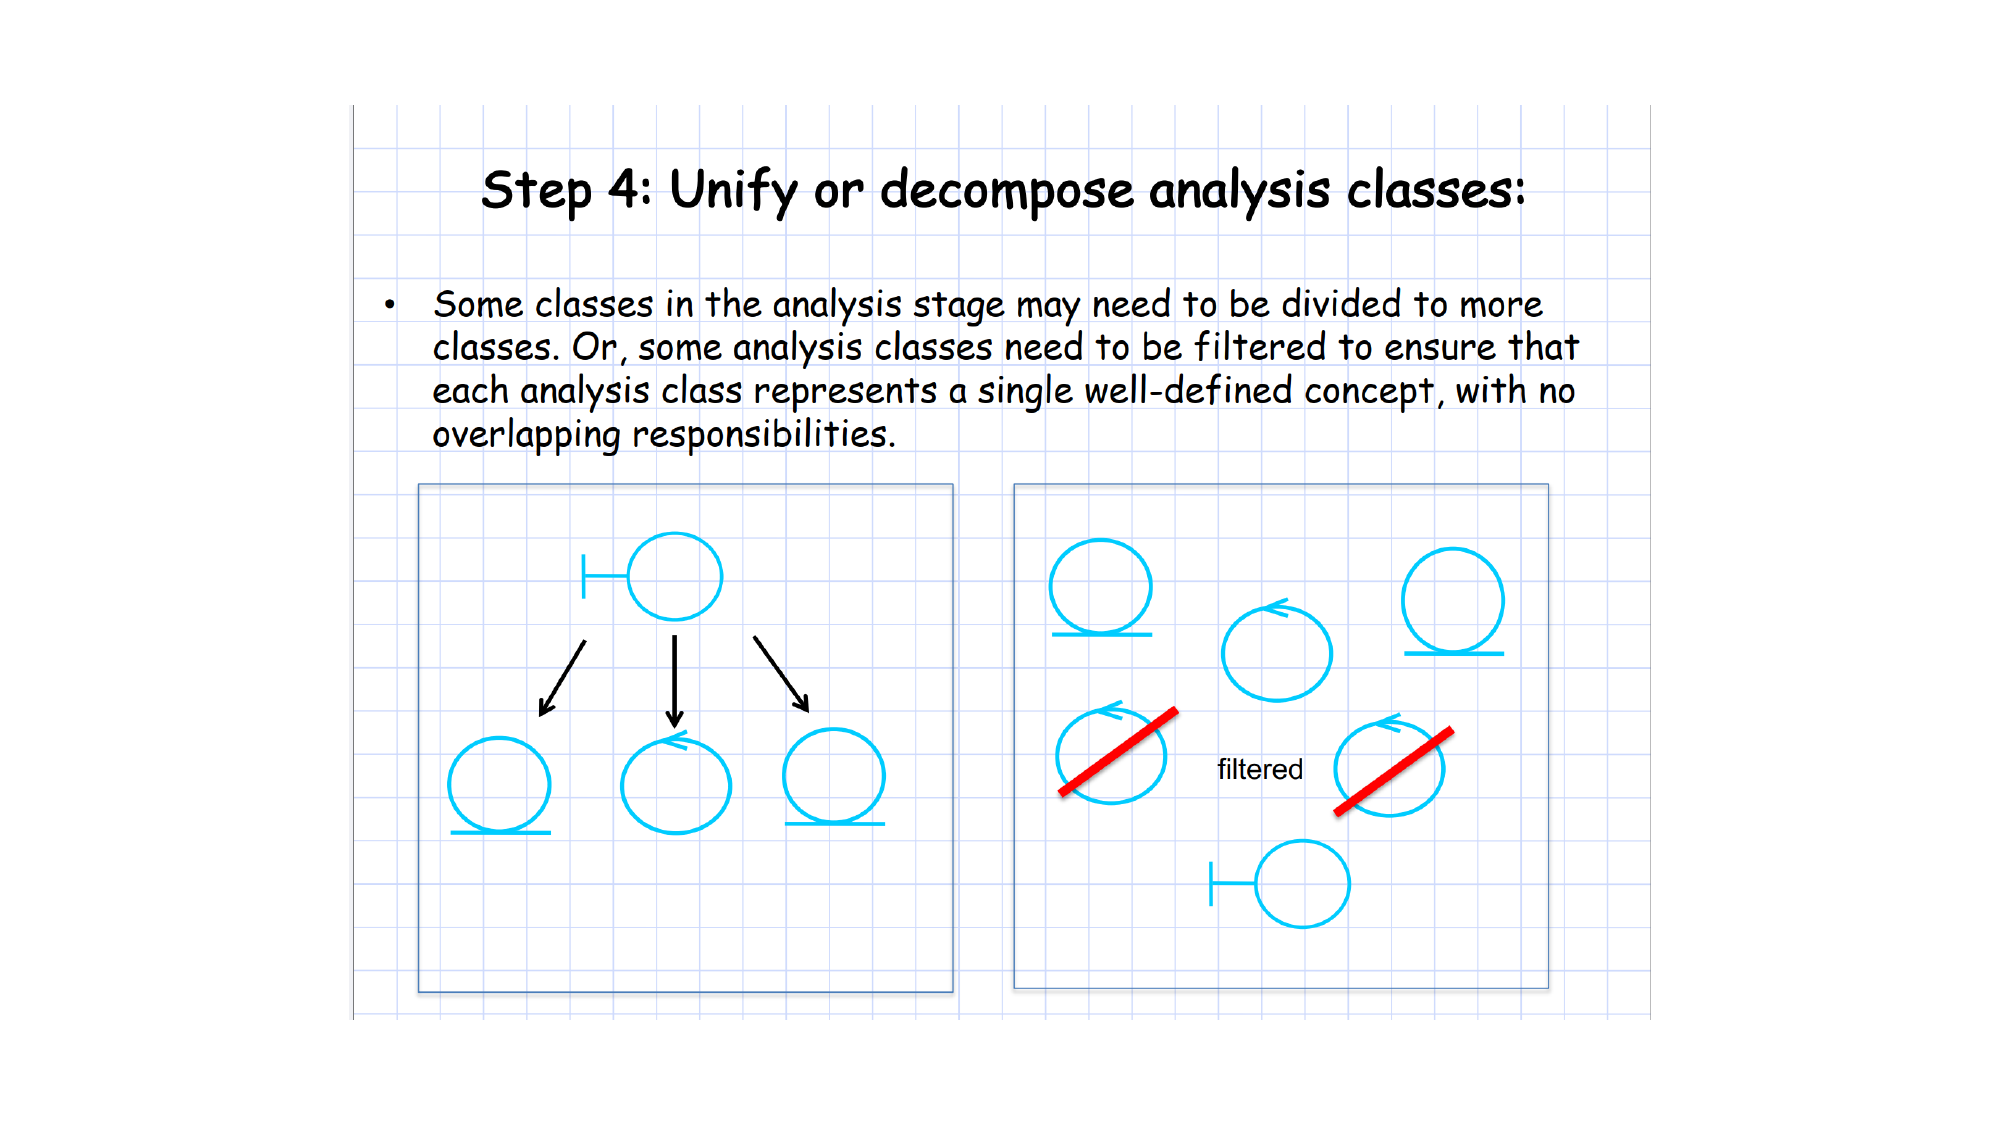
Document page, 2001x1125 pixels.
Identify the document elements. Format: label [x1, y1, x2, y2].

list [349, 104, 1651, 1020]
